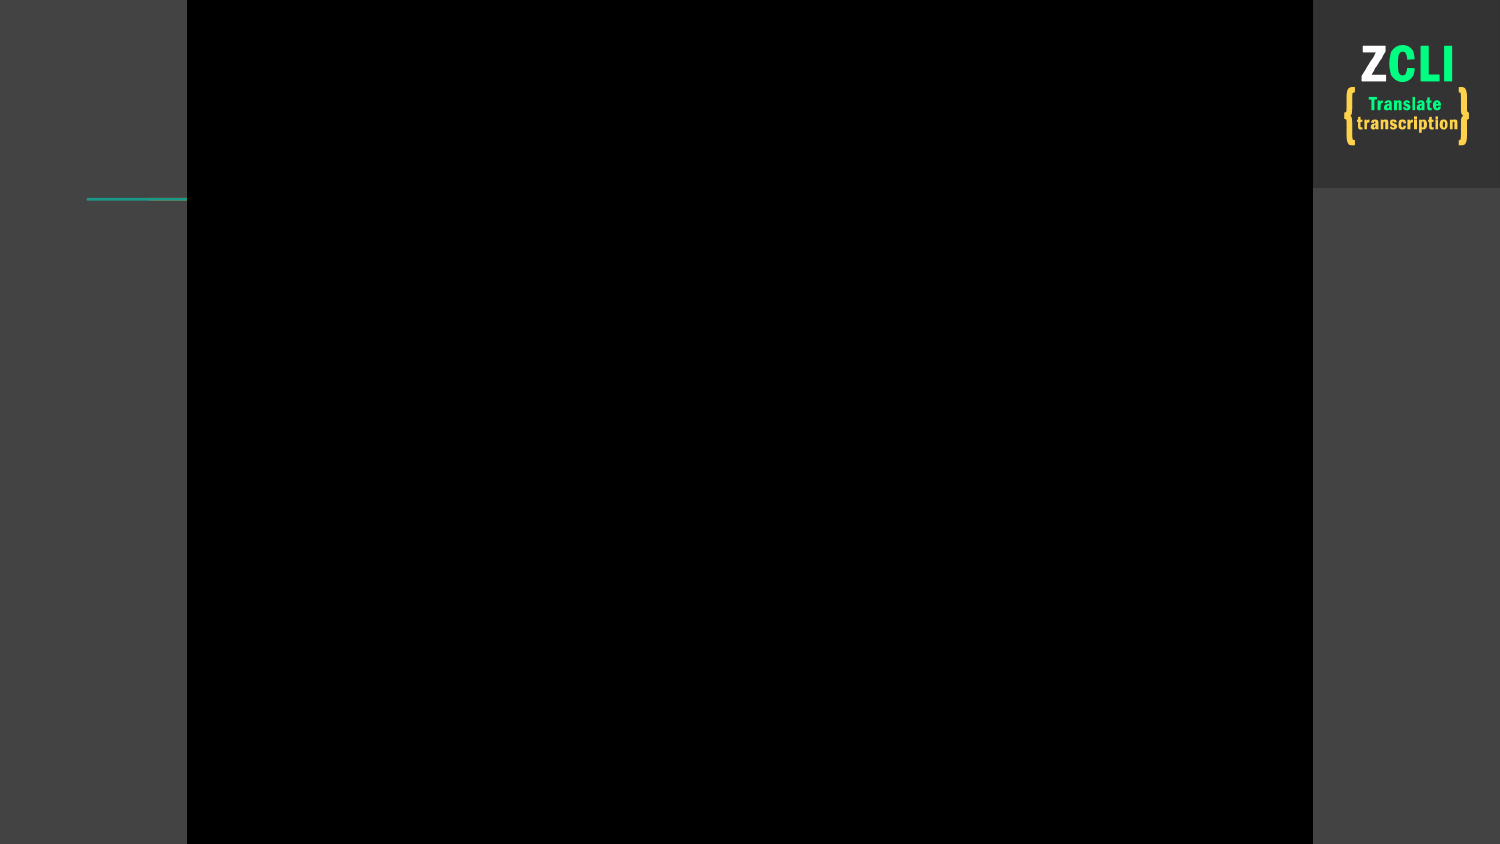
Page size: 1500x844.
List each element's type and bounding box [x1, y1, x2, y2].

picture [187, 0, 1500, 844]
